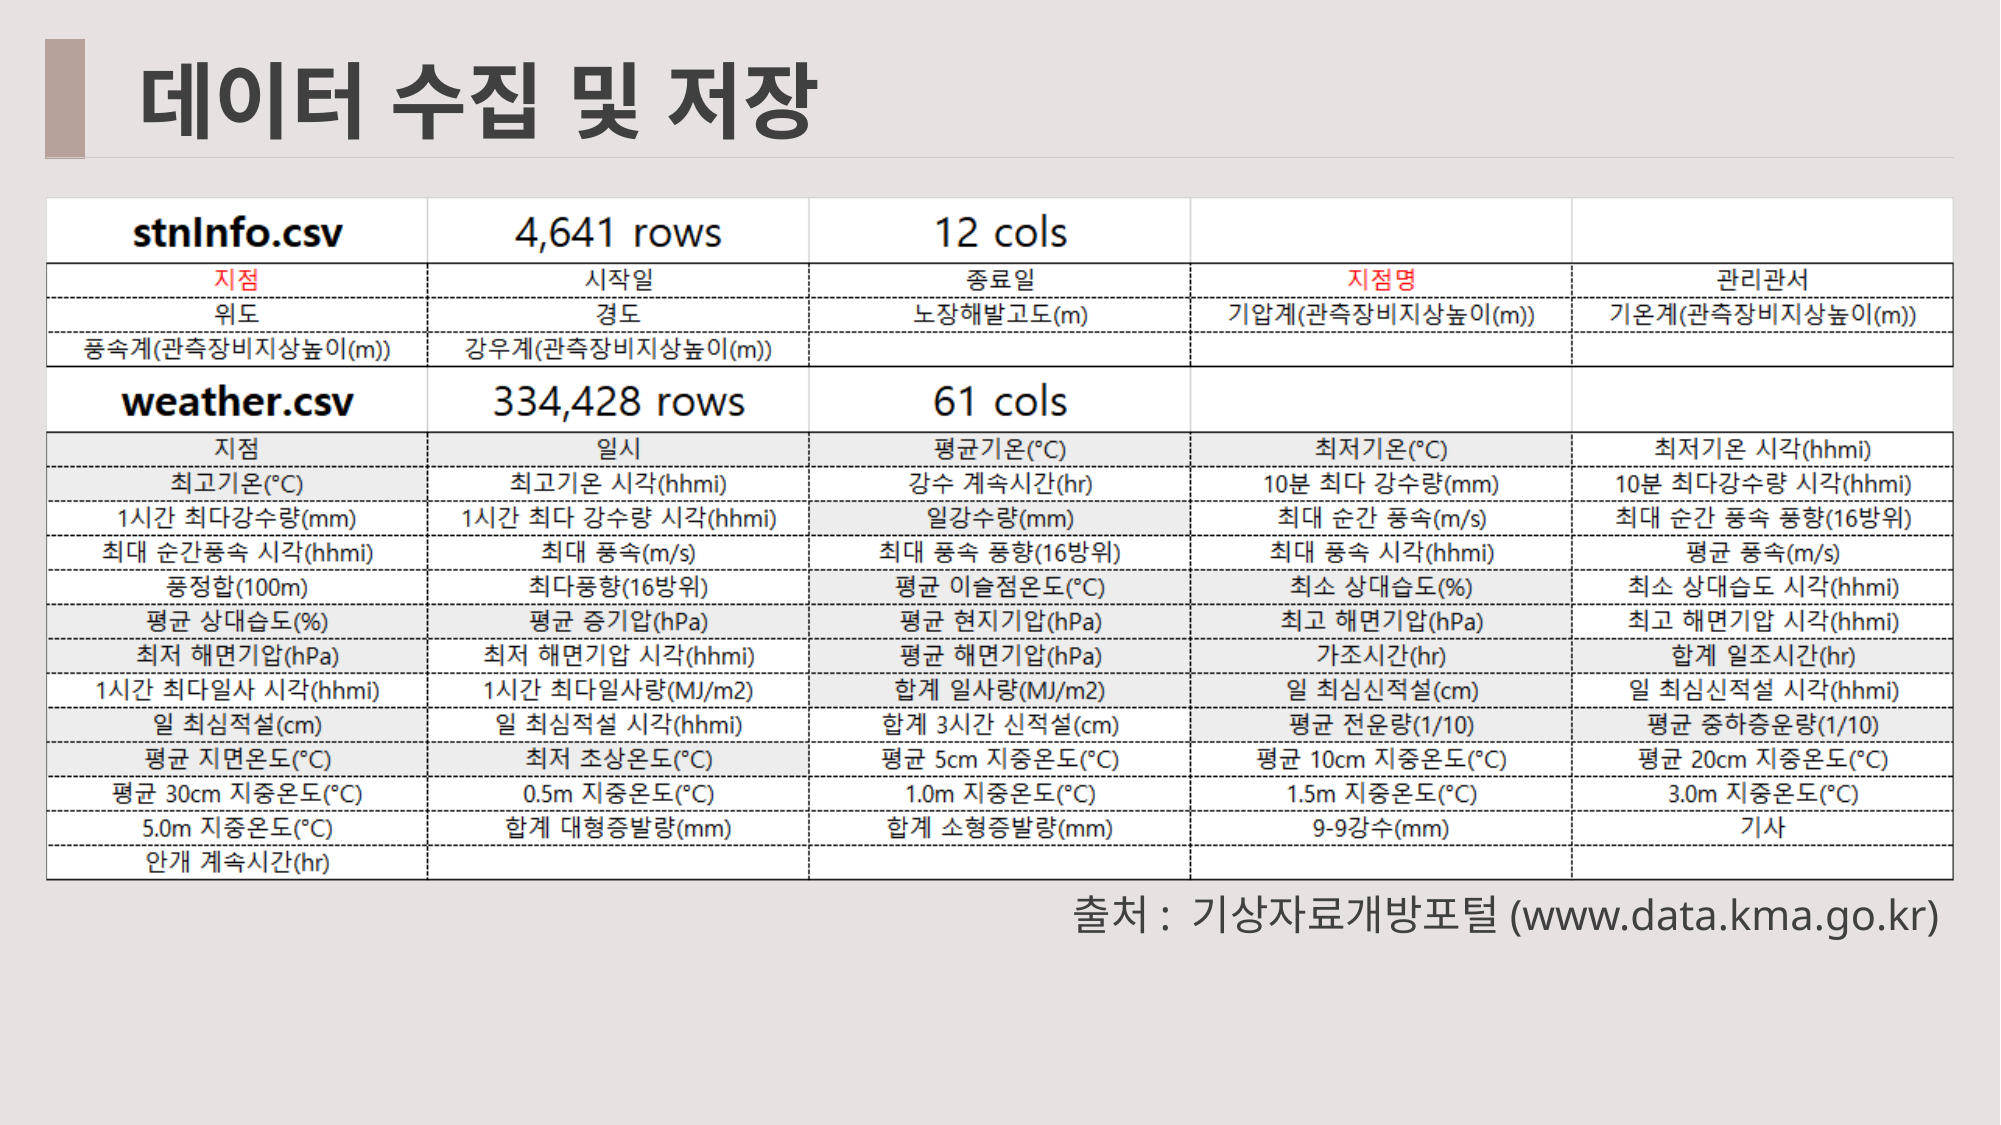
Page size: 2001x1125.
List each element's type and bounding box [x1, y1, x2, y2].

text_box [46, 39, 1954, 947]
